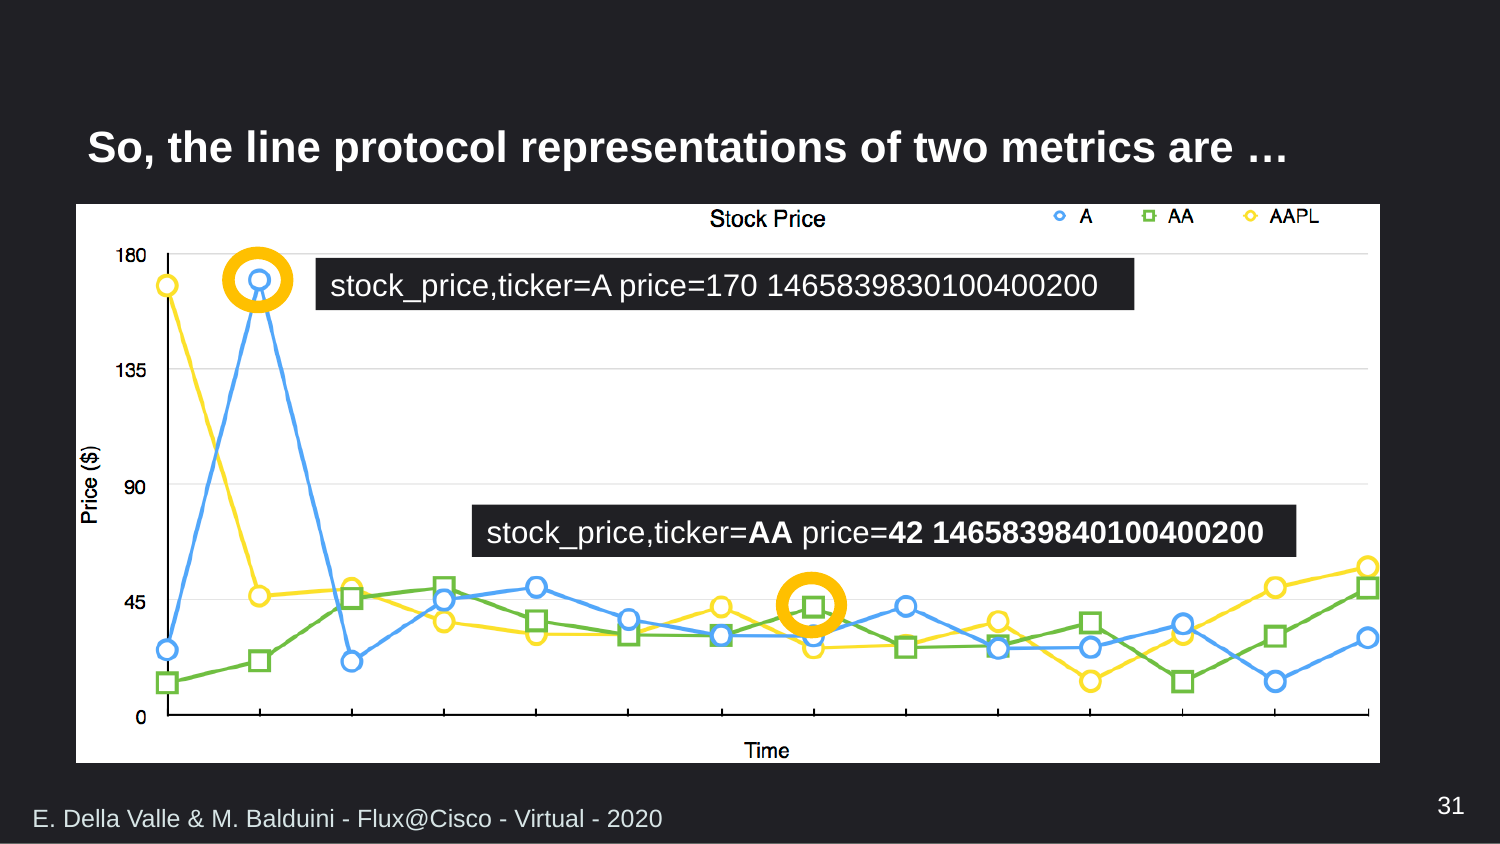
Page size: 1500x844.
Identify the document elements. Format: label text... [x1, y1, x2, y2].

slide_number 31 [1142, 782, 1481, 828]
footer E. Della Valle & M. Balduini - Flux@Cisco - Virtual - 2020 [17, 795, 1135, 840]
picture [75, 203, 1380, 764]
title So, the line protocol representations of two metrics are … [76, 99, 1423, 196]
